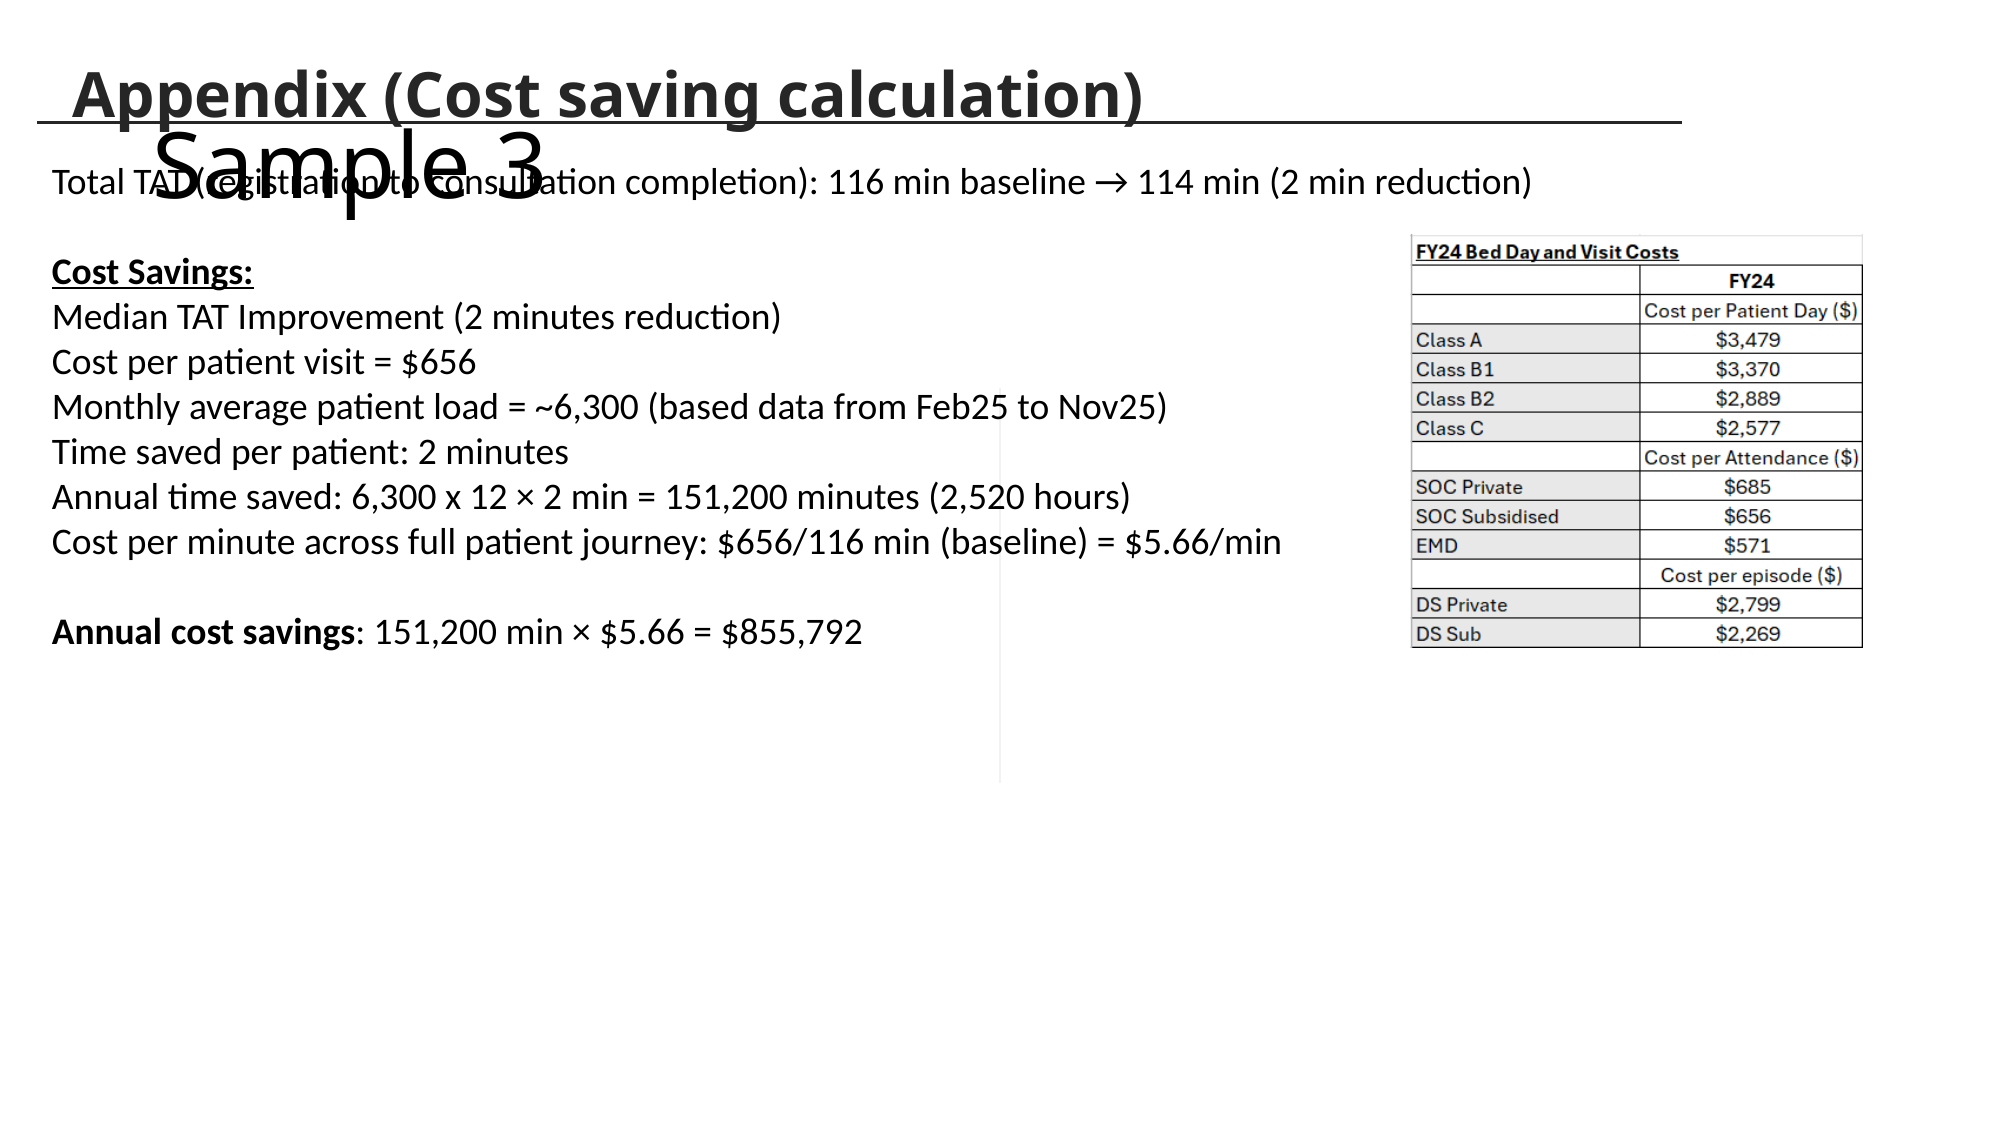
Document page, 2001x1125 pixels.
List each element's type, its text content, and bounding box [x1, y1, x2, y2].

title Sample 3 [137, 138, 1863, 234]
picture [1410, 234, 1863, 648]
text_box Total TAT (registration to consultation completion): 116 min baseline → 114 min (2 min reduction) Cost Savings: Median TAT Improvement (2 minutes reduction) Cost per patient visit = $656 Monthly average patient load = ~6,300 (based data from Feb25 to Nov25) Time saved per patient: 2 minutes Annual time saved: 6,300 x 12 × 2 min = 151,200 minutes (2,520 hours) Cost per minute across full patient journey: $656/116 min (baseline) = $5.66/min Annual cost savings: 151,200 min × $5.66 = $855,792 [37, 149, 1756, 660]
text_box Appendix (Cost saving calculation) [57, 10, 2000, 138]
